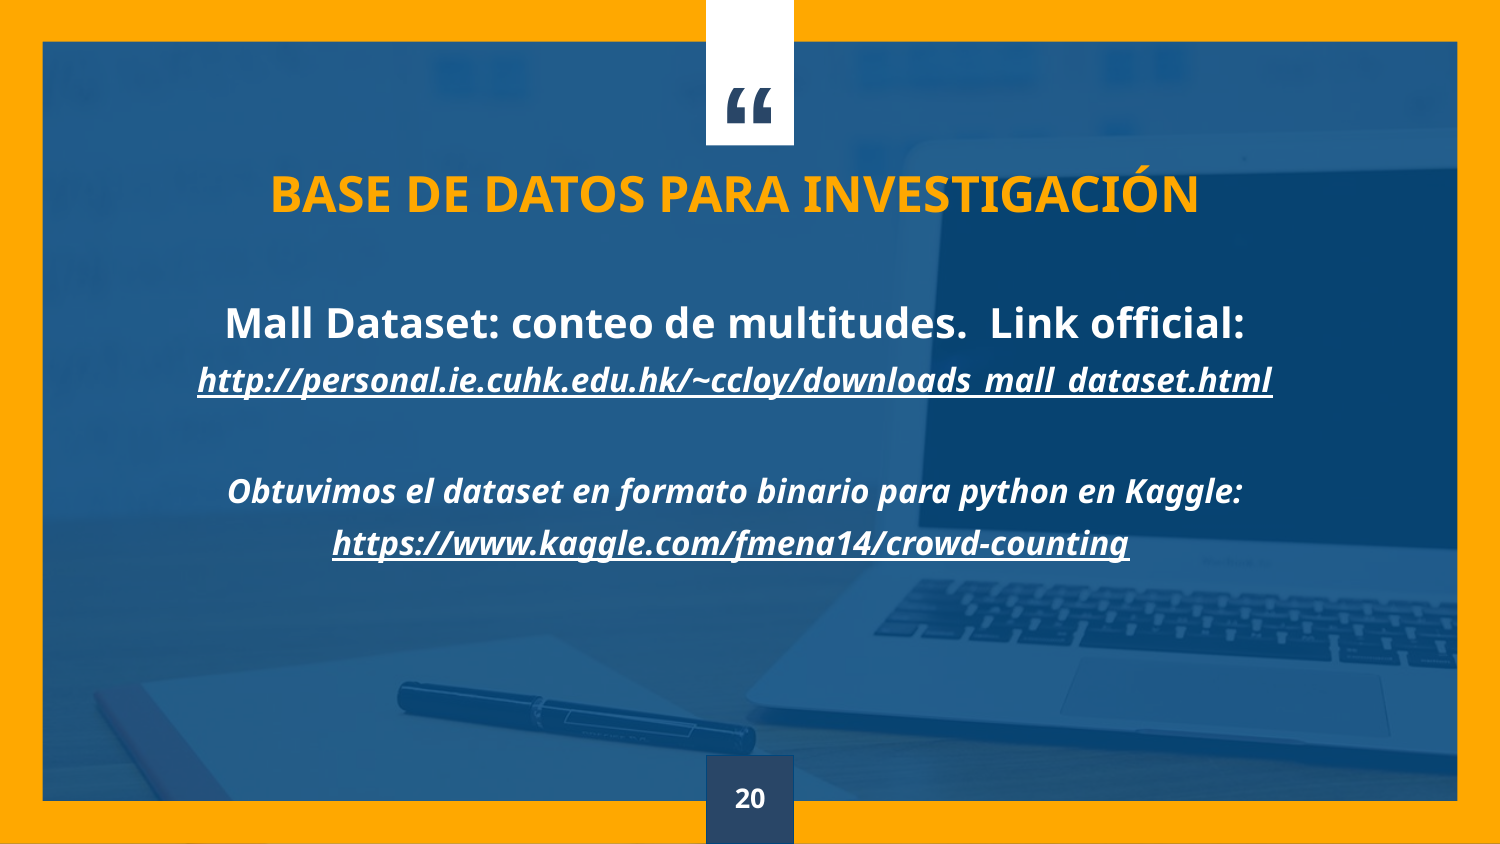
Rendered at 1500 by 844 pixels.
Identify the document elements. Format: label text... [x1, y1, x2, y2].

slide_number 20 [43, 755, 1458, 844]
text_box BASE DE DATOS PARA INVESTIGACIÓN Mall Dataset: conteo de multitudes. Link official: http://personal.ie.cuhk.edu.hk/~ccloy/downloads_mall_dataset.html Obtuvimos el dataset en formato binario para python en Kaggle: https://www.kaggle.com/fmena14/crowd-counting [60, 146, 1411, 645]
